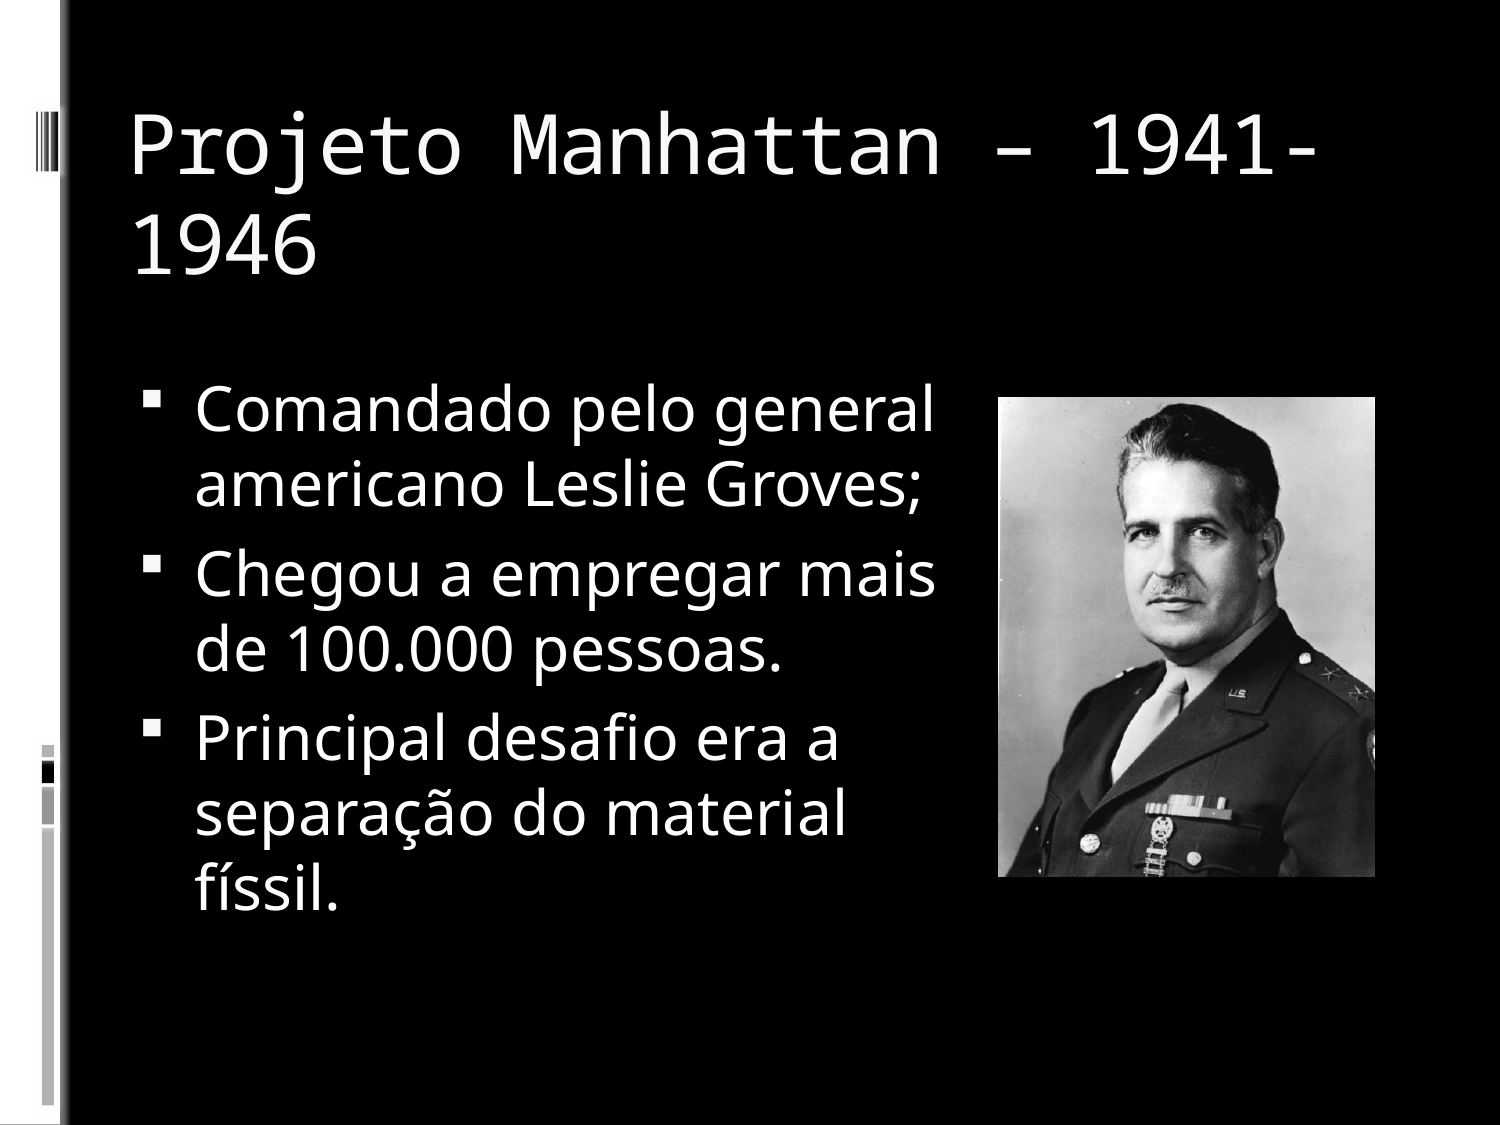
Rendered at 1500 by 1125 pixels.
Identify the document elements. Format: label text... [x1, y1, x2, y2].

title Projeto Manhattan – 1941-1946 [112, 84, 1425, 235]
list Comandado pelo general americano Leslie Groves; Chegou a empregar mais de 100.000 pessoas. Principal desafio era a separação do material físsil. [111, 361, 999, 940]
picture [997, 396, 1375, 878]
